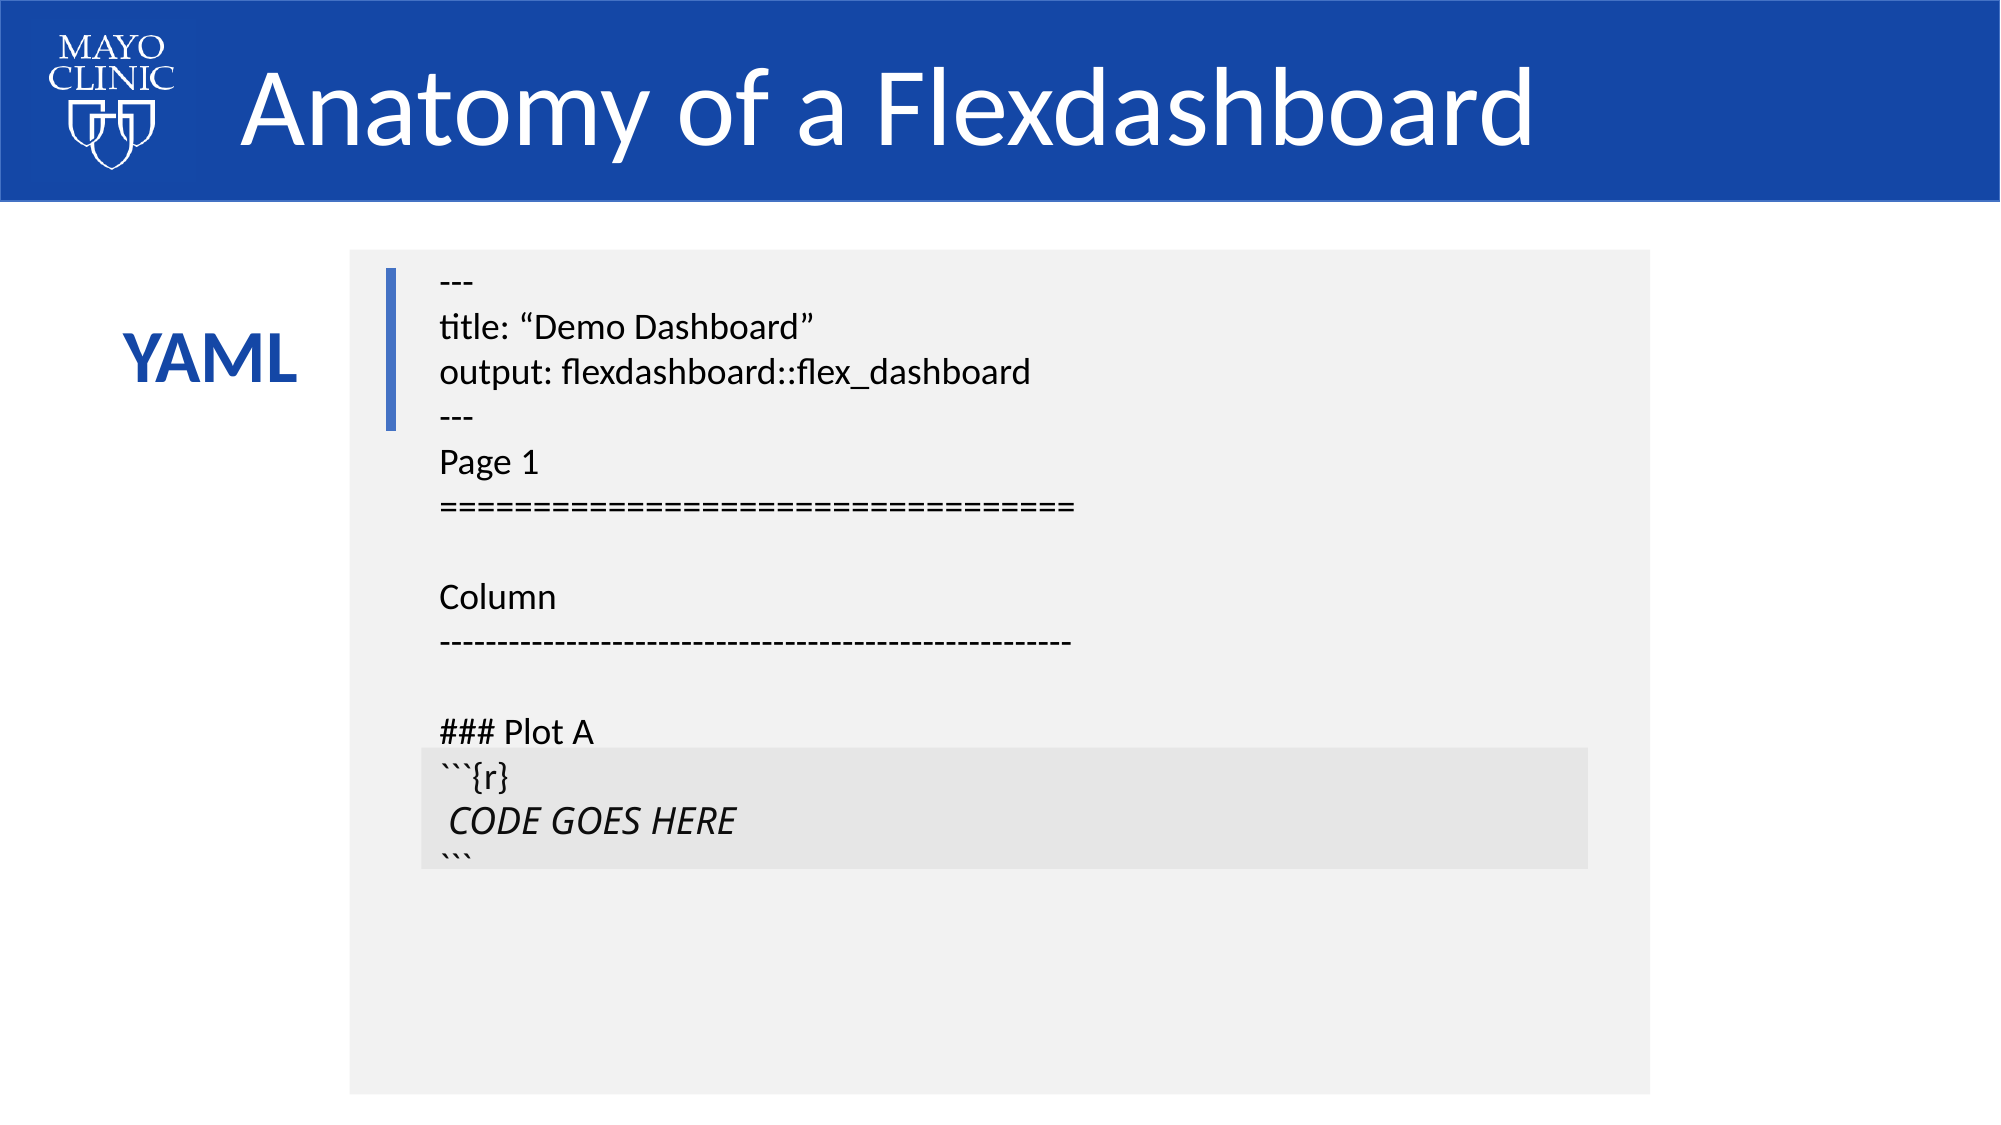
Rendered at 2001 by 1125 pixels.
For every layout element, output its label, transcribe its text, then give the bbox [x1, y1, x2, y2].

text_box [0, 0, 2000, 202]
text_box YAML [108, 299, 359, 405]
text_box --- title: “Demo Dashboard” output: flexdashboard::flex_dashboard --- Page 1 ================================== Column ------------------------------------------------------- ### Plot A ```{r} CODE GOES HERE ``` [349, 249, 1651, 1095]
text_box [420, 747, 1589, 870]
